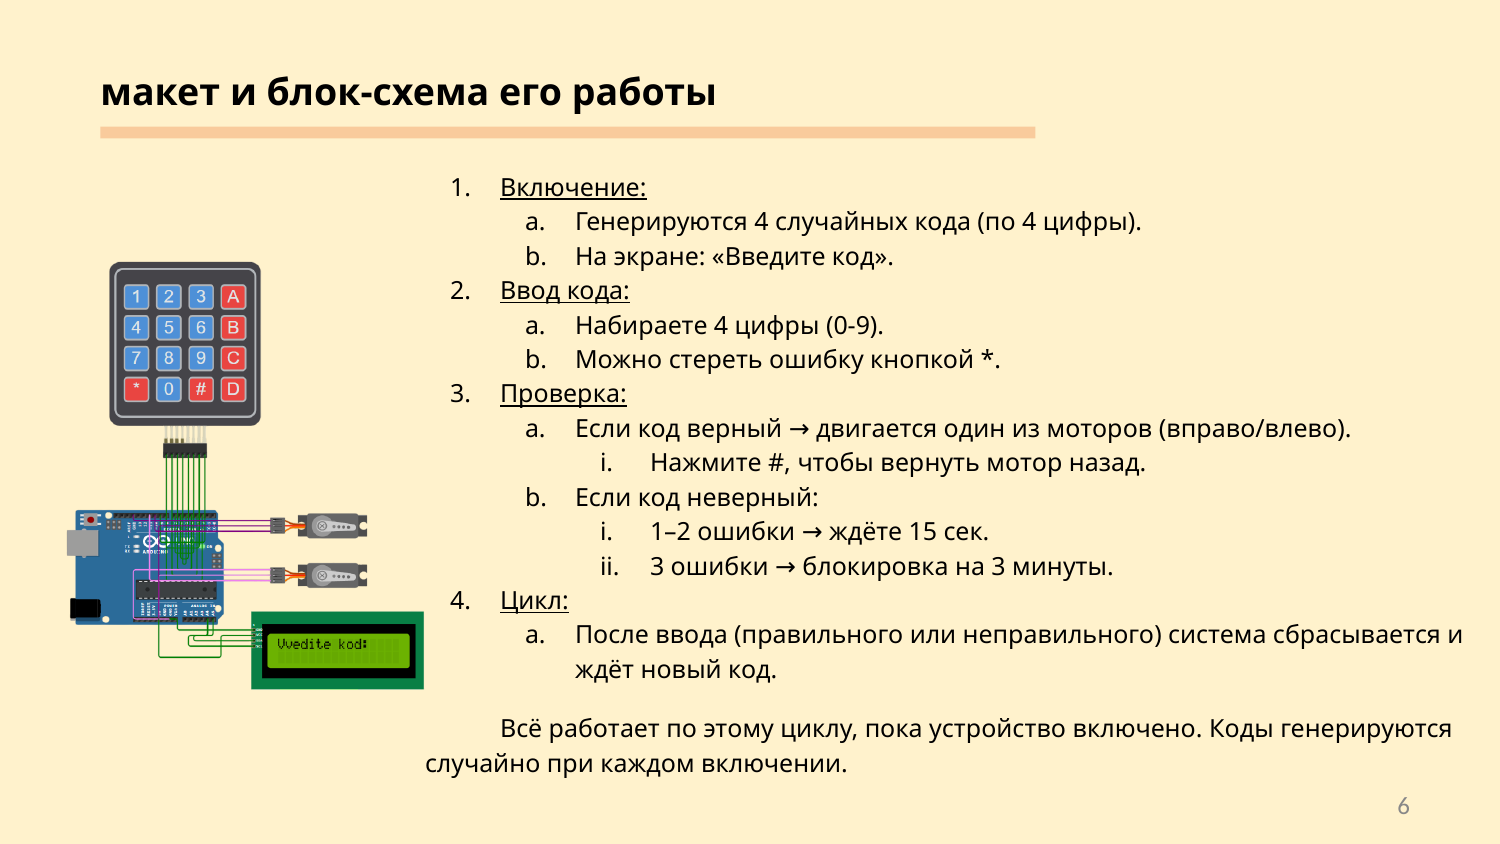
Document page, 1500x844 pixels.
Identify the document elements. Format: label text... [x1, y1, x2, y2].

text_box макет и блок-схема его работы [100, 67, 1036, 113]
slide_number ‹#› [1074, 782, 1425, 827]
picture [65, 255, 426, 692]
text_box Включение: Генерируются 4 случайных кода (по 4 цифры). На экране: «Введите код». Ввод кода: Набираете 4 цифры (0-9). Можно стереть ошибку кнопкой *. Проверка: Если код верный → двигается один из моторов (вправо/влево). Нажмите #, чтобы вернуть мотор назад. Если код неверный: 1–2 ошибки → ждёте 15 сек. 3 ошибки → блокировка на 3 минуты. Цикл: После ввода (правильного или неправильного) система сбрасывается и ждёт новый код. Всё работает по этому циклу, пока устройство включено. Коды генерируются случайно при каждом включении. [409, 151, 1487, 793]
text_box [100, 126, 1036, 139]
